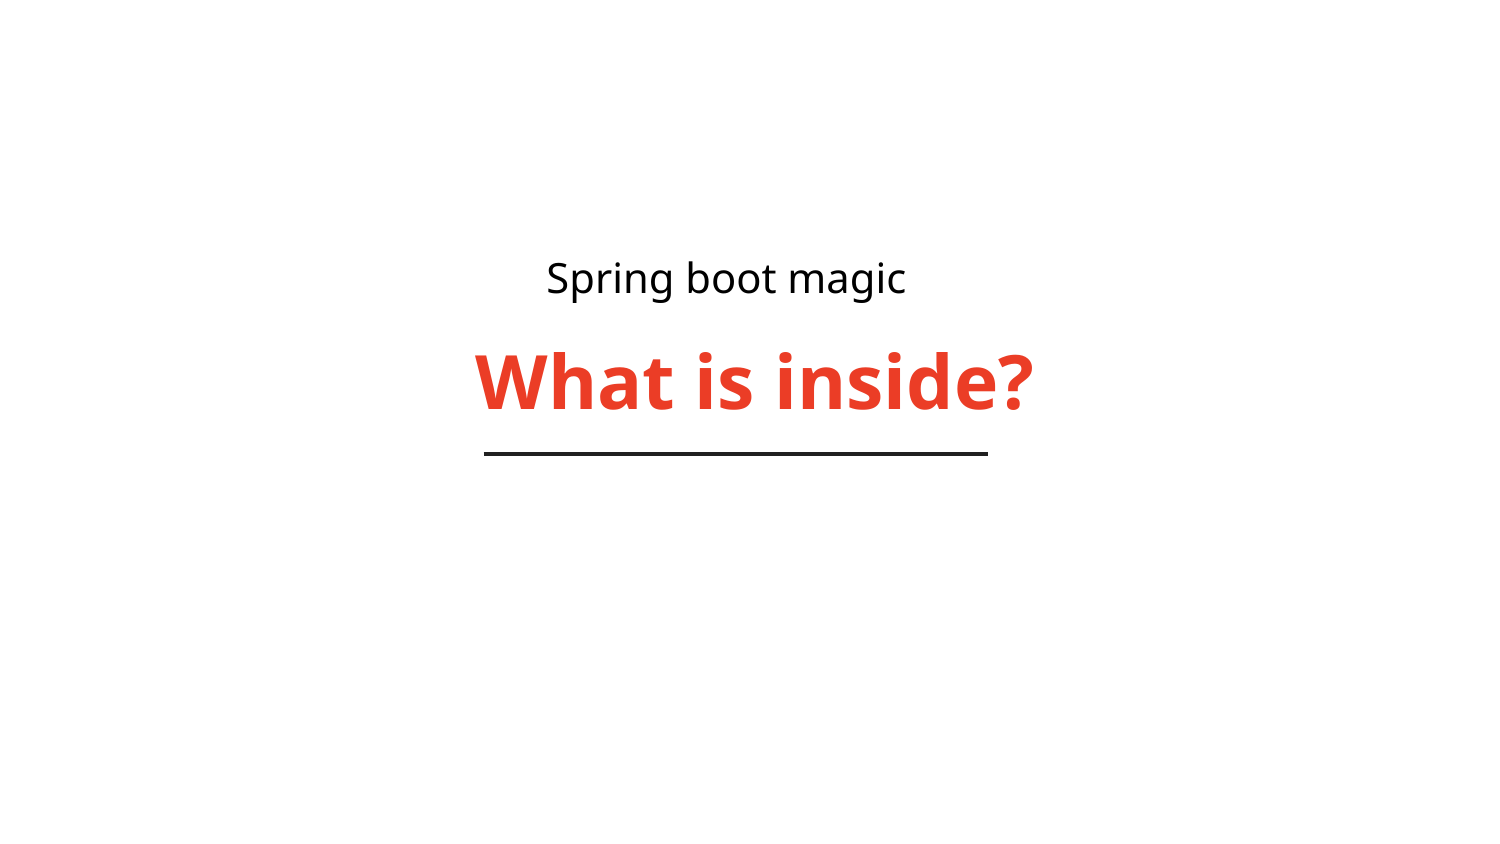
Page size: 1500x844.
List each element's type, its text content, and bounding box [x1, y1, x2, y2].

title Spring boot magic [531, 236, 1500, 331]
text_box What is inside? [460, 319, 1325, 390]
